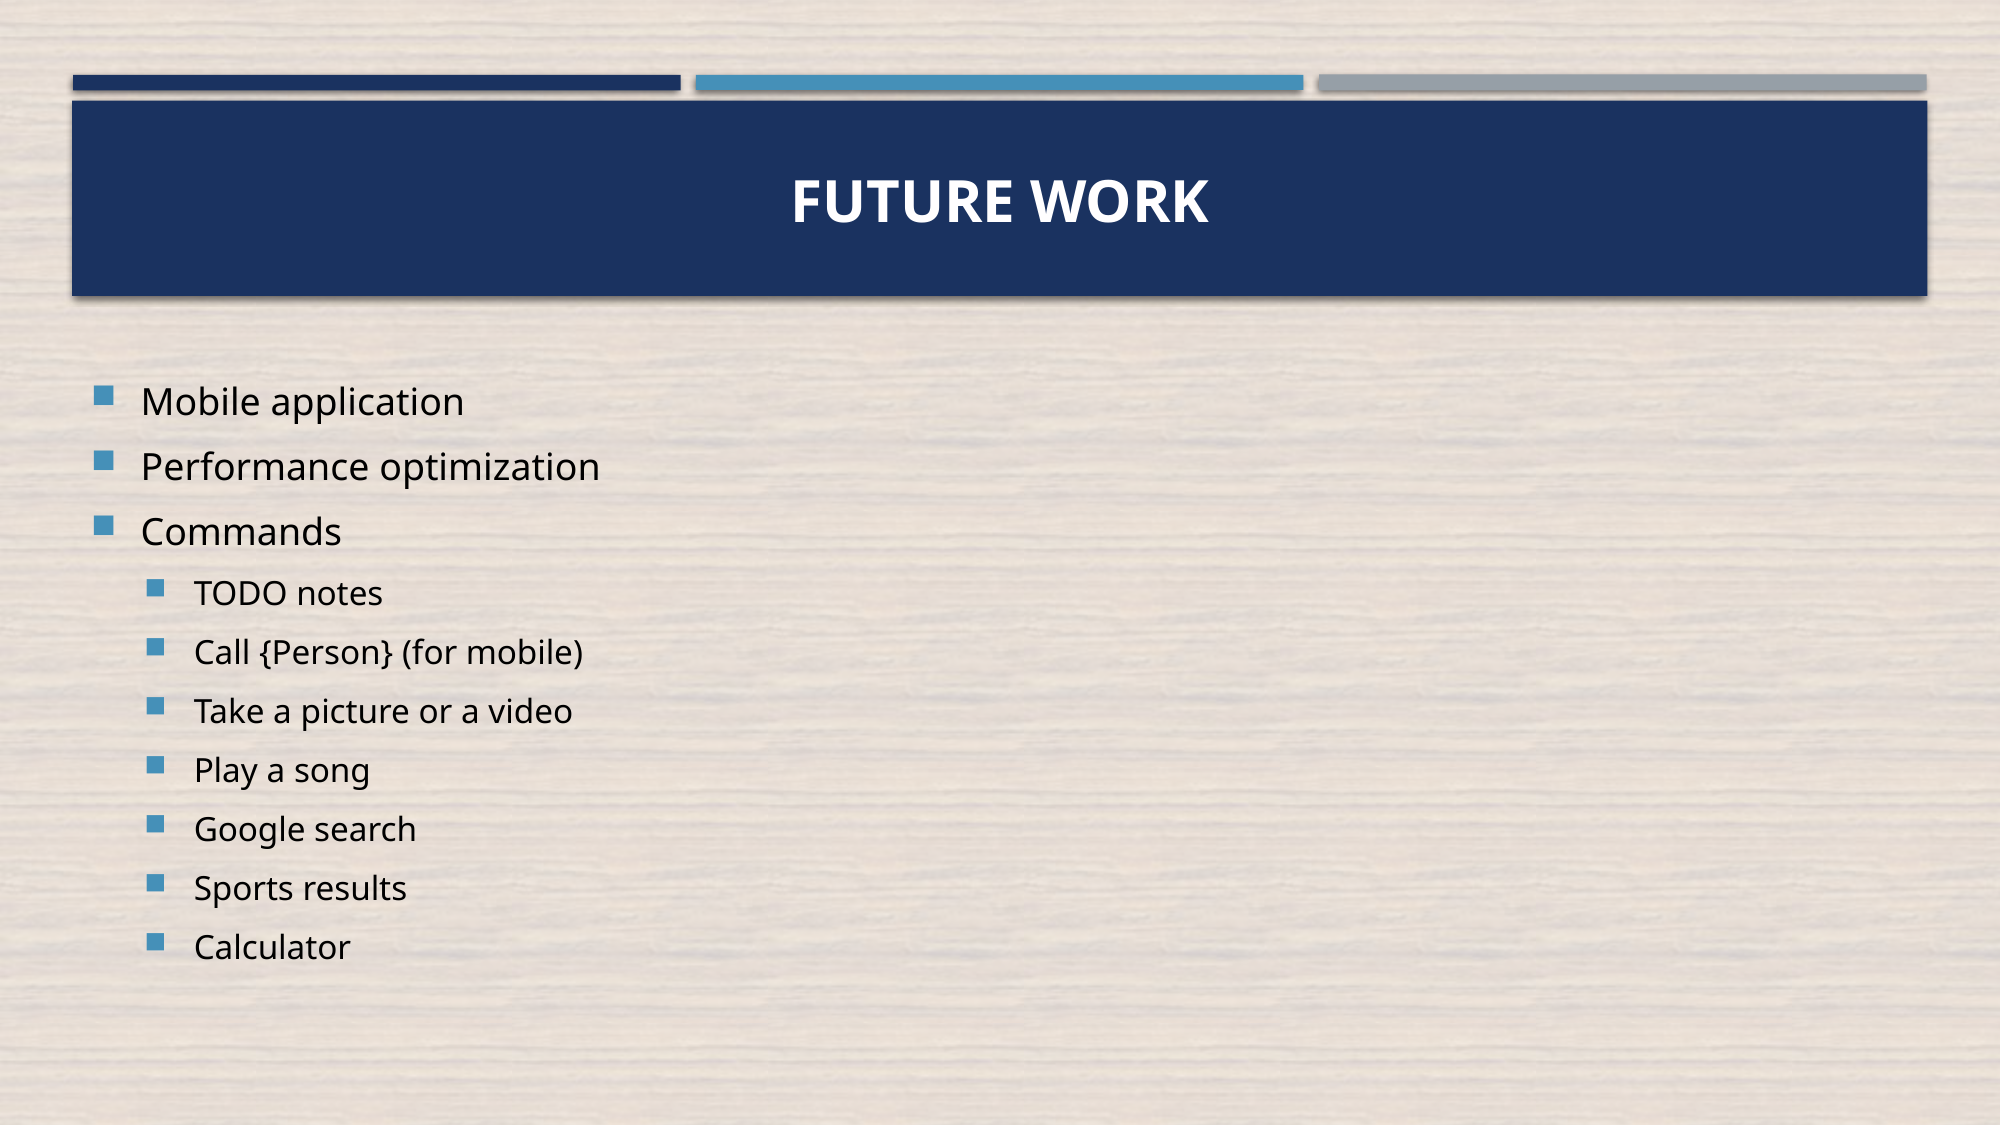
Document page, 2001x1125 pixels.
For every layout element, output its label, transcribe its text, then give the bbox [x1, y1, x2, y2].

title Future work [95, 143, 1905, 242]
list Mobile application Performance optimization Commands TODO notes Call {Person} (for mobile) Take a picture or a video Play a song Google search Sports results Calculator [75, 314, 1927, 1030]
